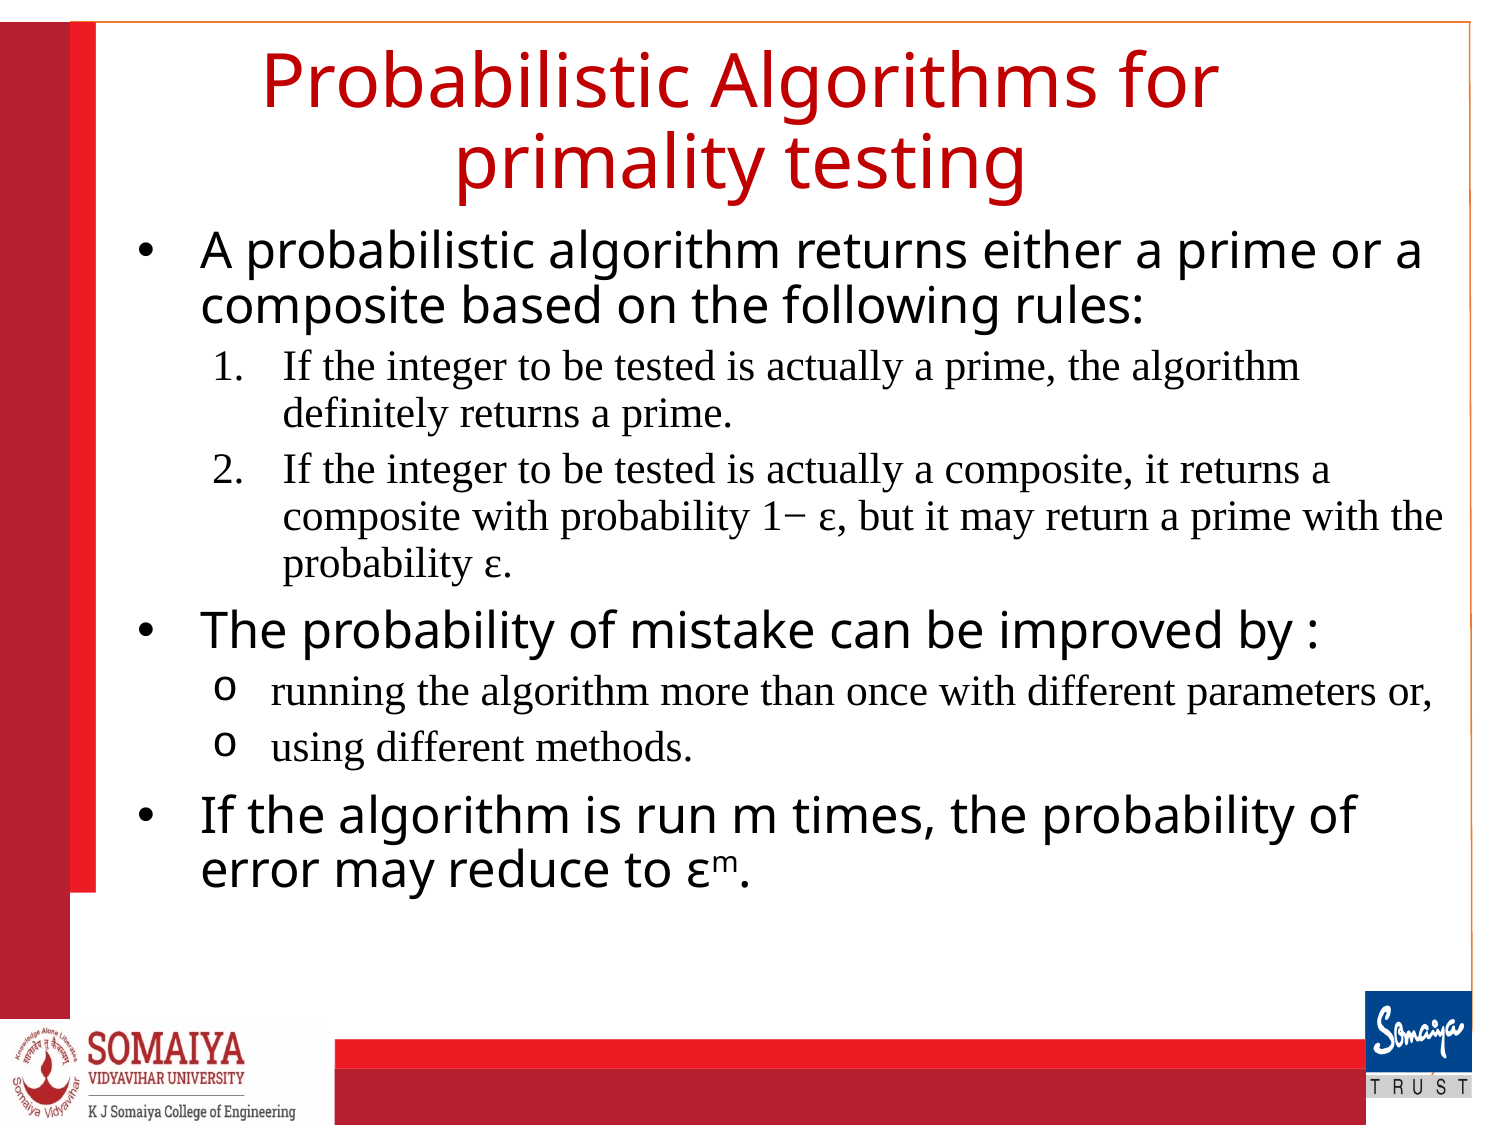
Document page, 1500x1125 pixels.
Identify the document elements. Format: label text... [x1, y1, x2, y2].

picture [1365, 991, 1472, 1098]
picture [0, 22, 327, 1125]
picture [335, 1040, 1365, 1125]
list A probabilistic algorithm returns either a prime or a composite based on the following rules: If the integer to be tested is actually a prime, the algorithm definitely returns a prime. If the integer to be tested is actually a composite, it returns a composite with probability 1− ε, but it may return a prime with the probability ε. The probability of mistake can be improved by : running the algorithm more than once with different parameters or, using different methods. If the algorithm is run m times, the probability of error may reduce to εm. [114, 217, 1465, 960]
title Probabilistic Algorithms for primality testing [134, 35, 1349, 179]
